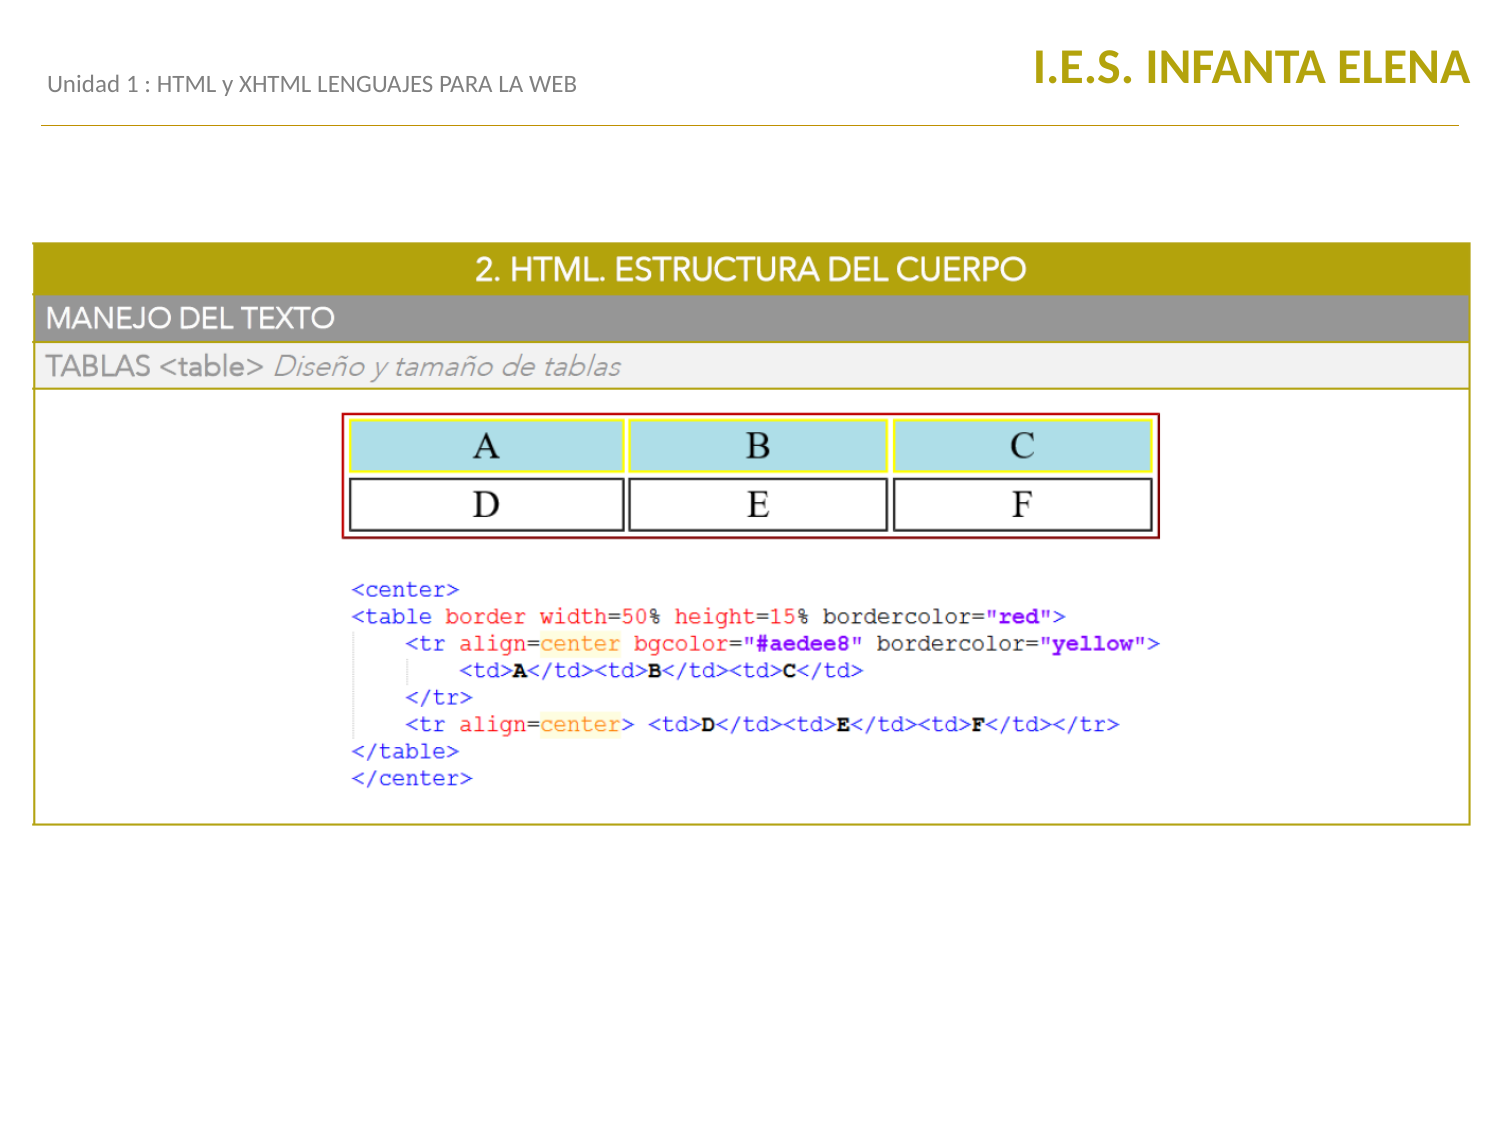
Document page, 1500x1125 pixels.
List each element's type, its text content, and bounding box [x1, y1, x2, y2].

text_box Unidad 1 : HTML y XHTML LENGUAJES PARA LA WEB [32, 60, 594, 106]
text_box I.E.S. INFANTA ELENA [1018, 26, 1486, 102]
picture [29, 235, 1477, 832]
